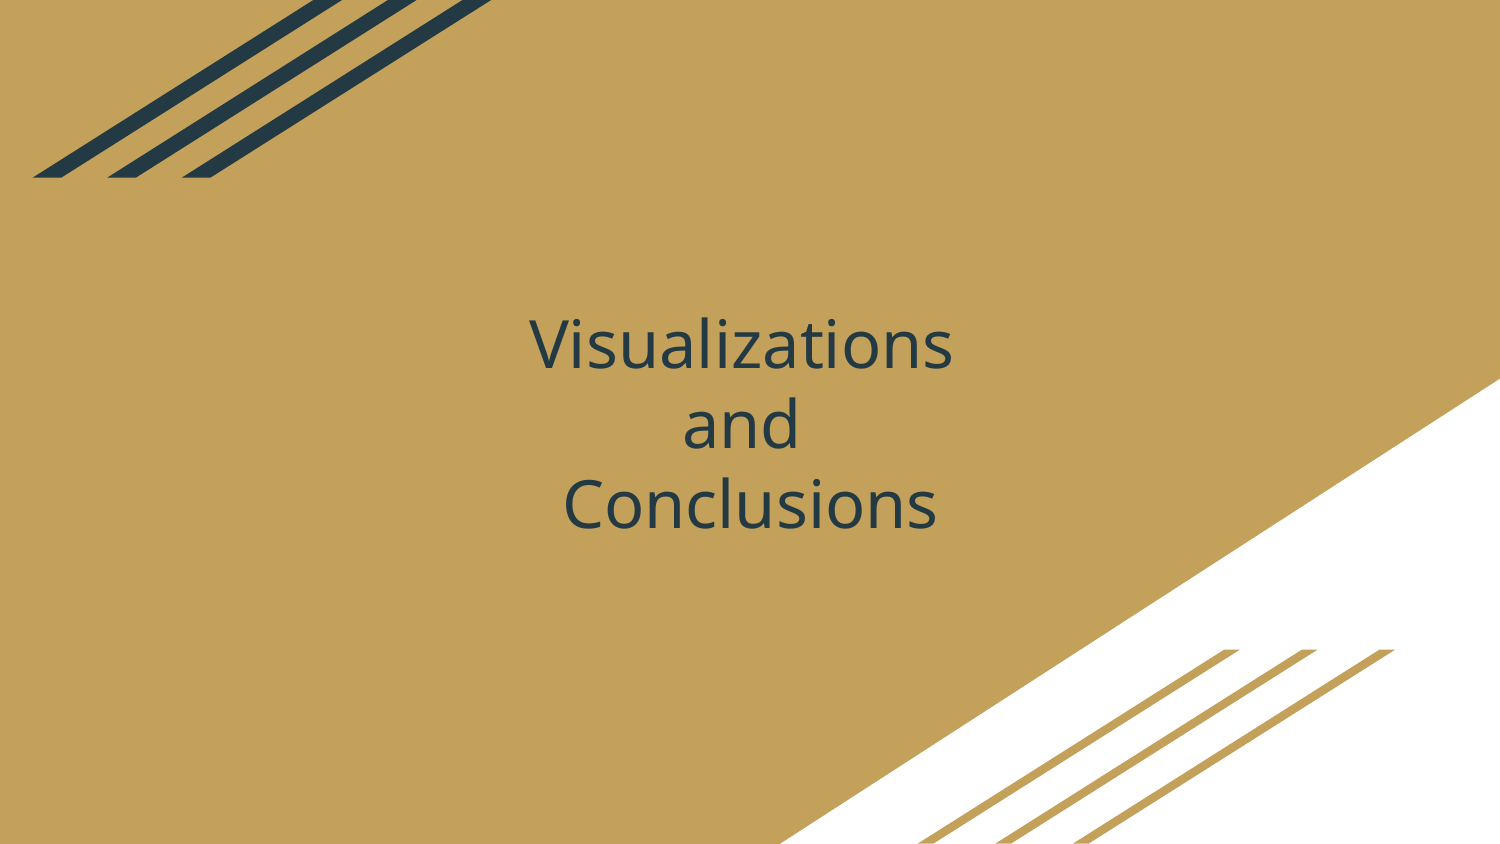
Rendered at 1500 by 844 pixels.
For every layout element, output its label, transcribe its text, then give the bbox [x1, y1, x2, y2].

title Visualizations and Conclusions [309, 286, 1192, 557]
